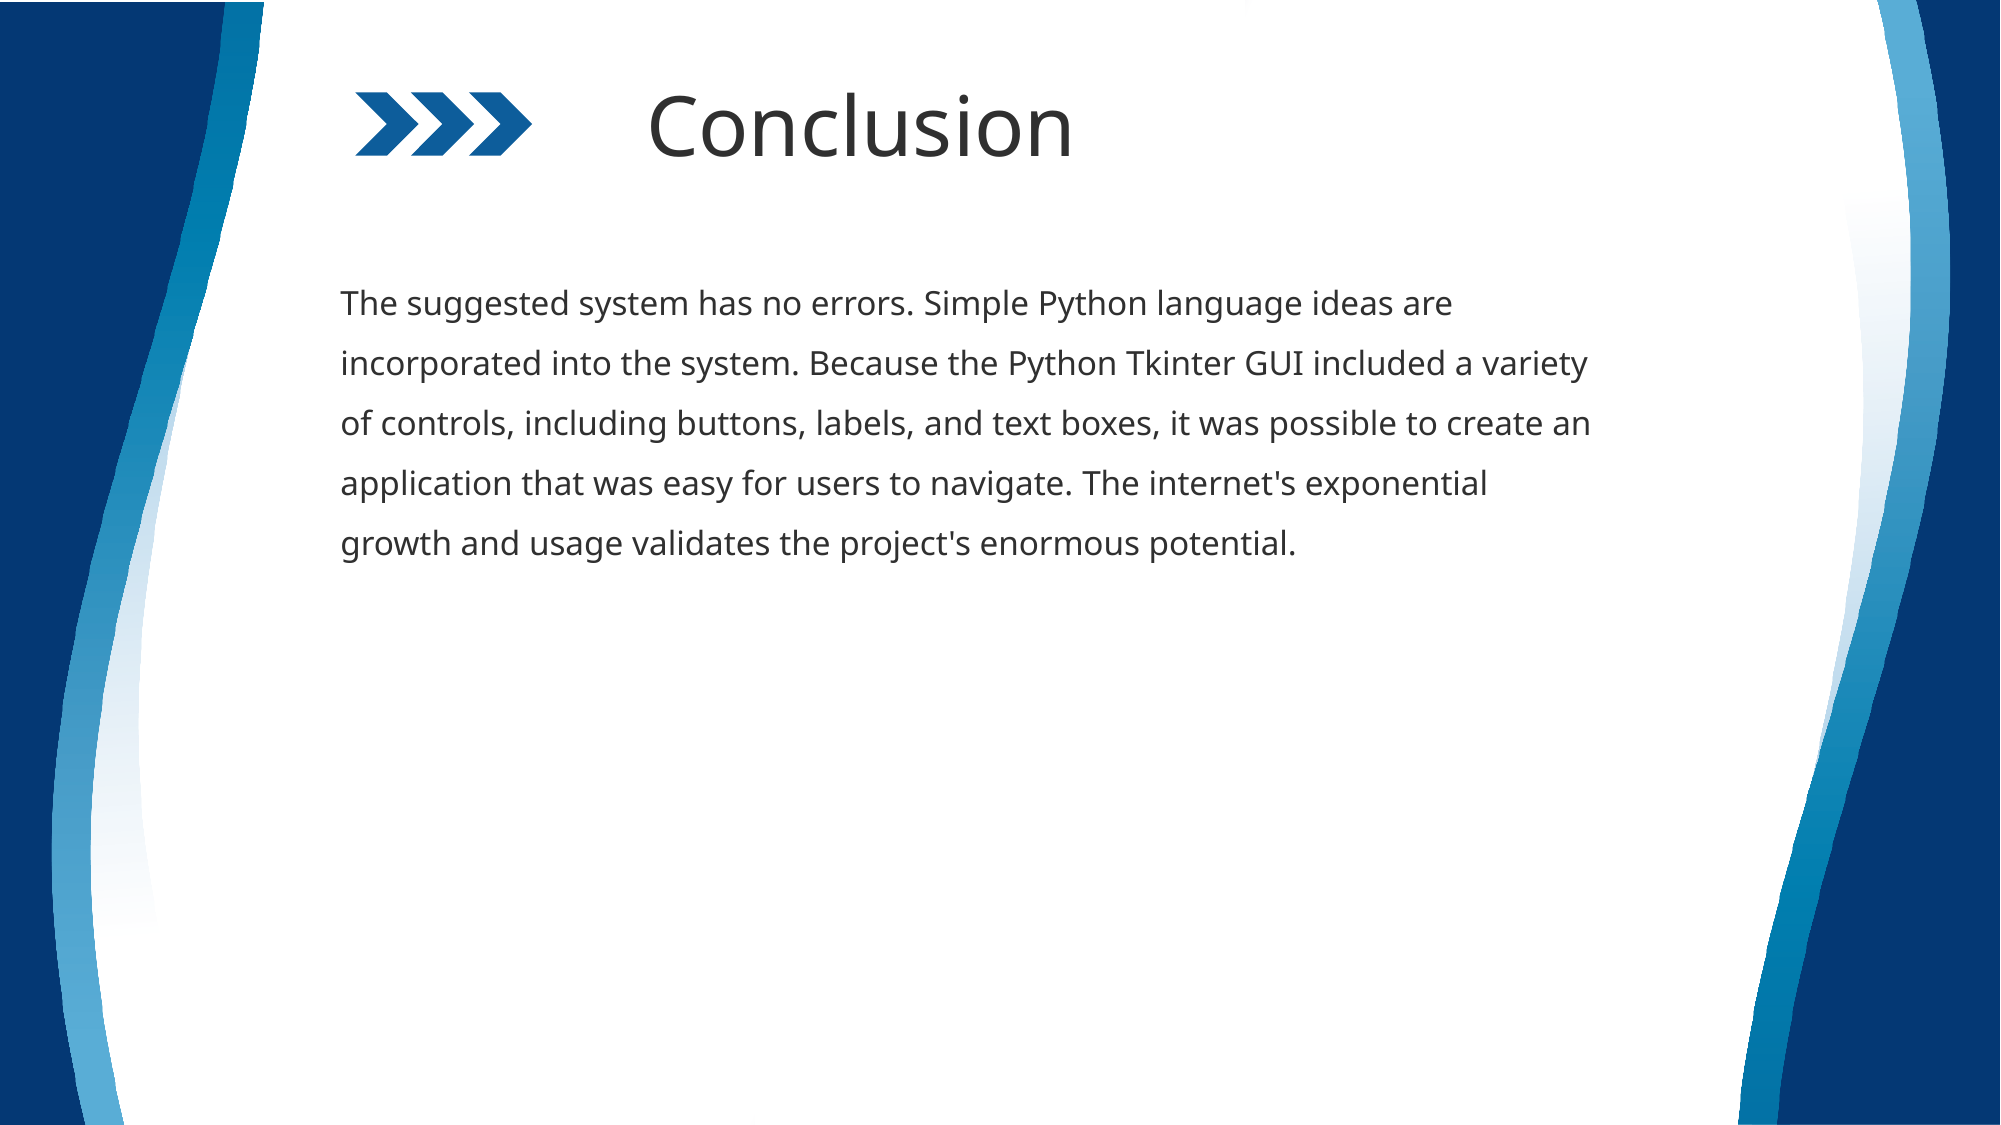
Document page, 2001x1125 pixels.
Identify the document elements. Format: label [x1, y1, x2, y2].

text_box [0, 0, 2000, 1125]
text_box [355, 92, 533, 156]
